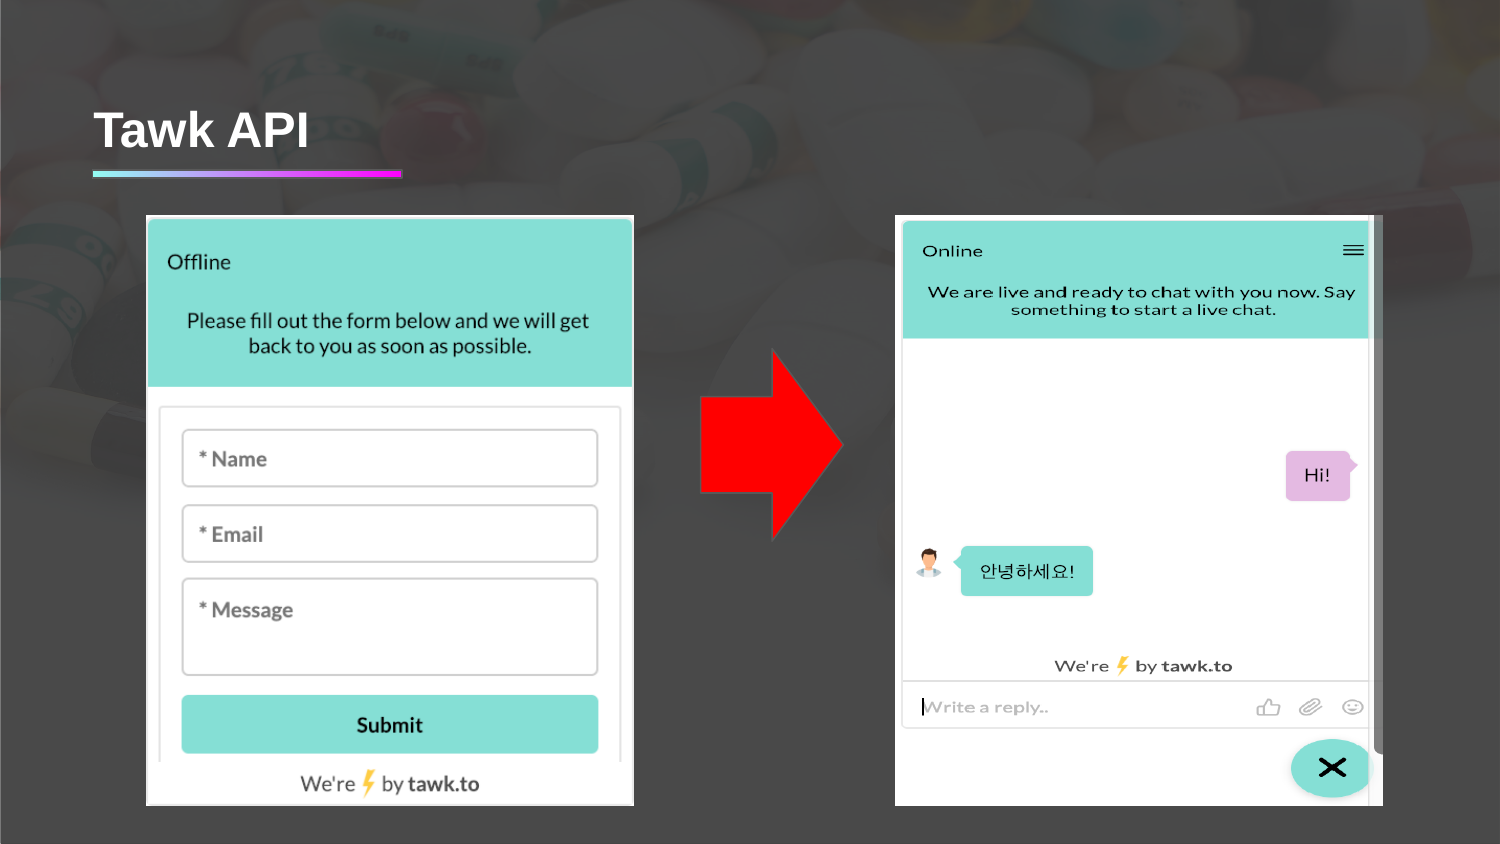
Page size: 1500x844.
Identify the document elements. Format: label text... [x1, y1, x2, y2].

text_box [700, 348, 844, 542]
text_box [92, 169, 402, 179]
text_box [0, 0, 1500, 844]
text_box Tawk API [78, 82, 566, 186]
picture [894, 215, 1383, 806]
picture [145, 215, 634, 806]
